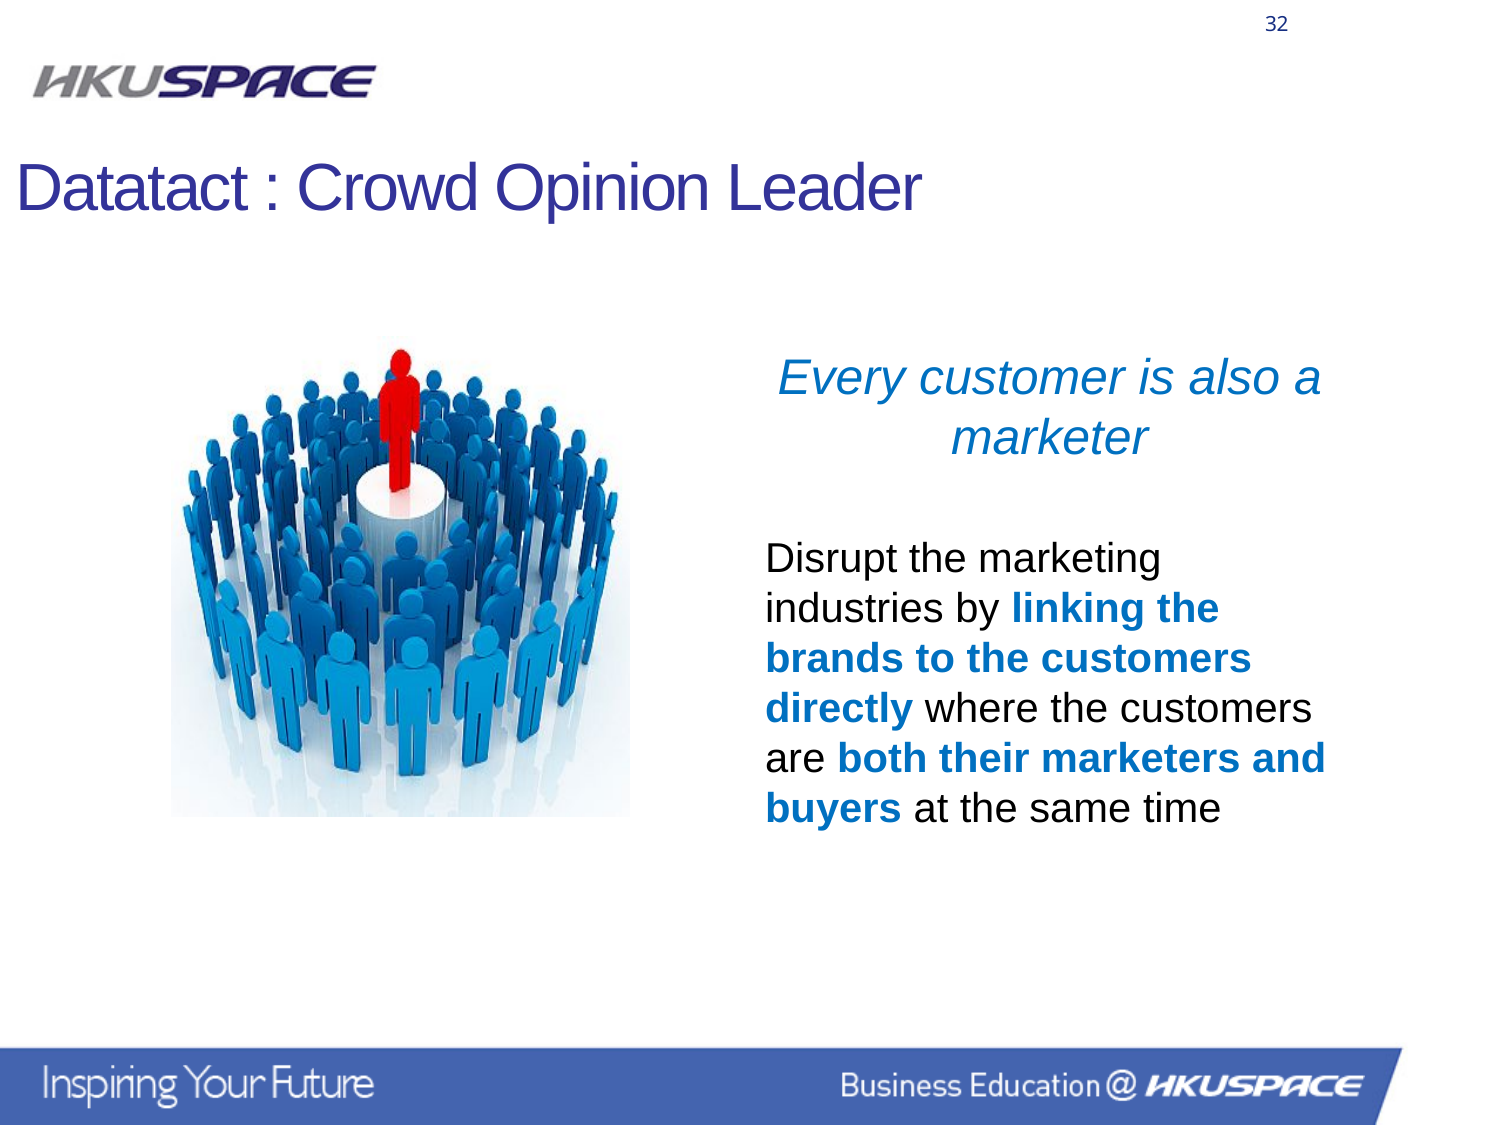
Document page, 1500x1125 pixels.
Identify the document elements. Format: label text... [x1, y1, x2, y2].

slide_number 32 [1250, 3, 1425, 57]
picture [0, 0, 1500, 1125]
list Every customer is also a marketer Disrupt the marketing industries by linking the brands to the customers directly where the customers are both their marketers and buyers at the same time [750, 336, 1350, 869]
text_box Datatact : Crowd Opinion Leader [0, 101, 1325, 266]
